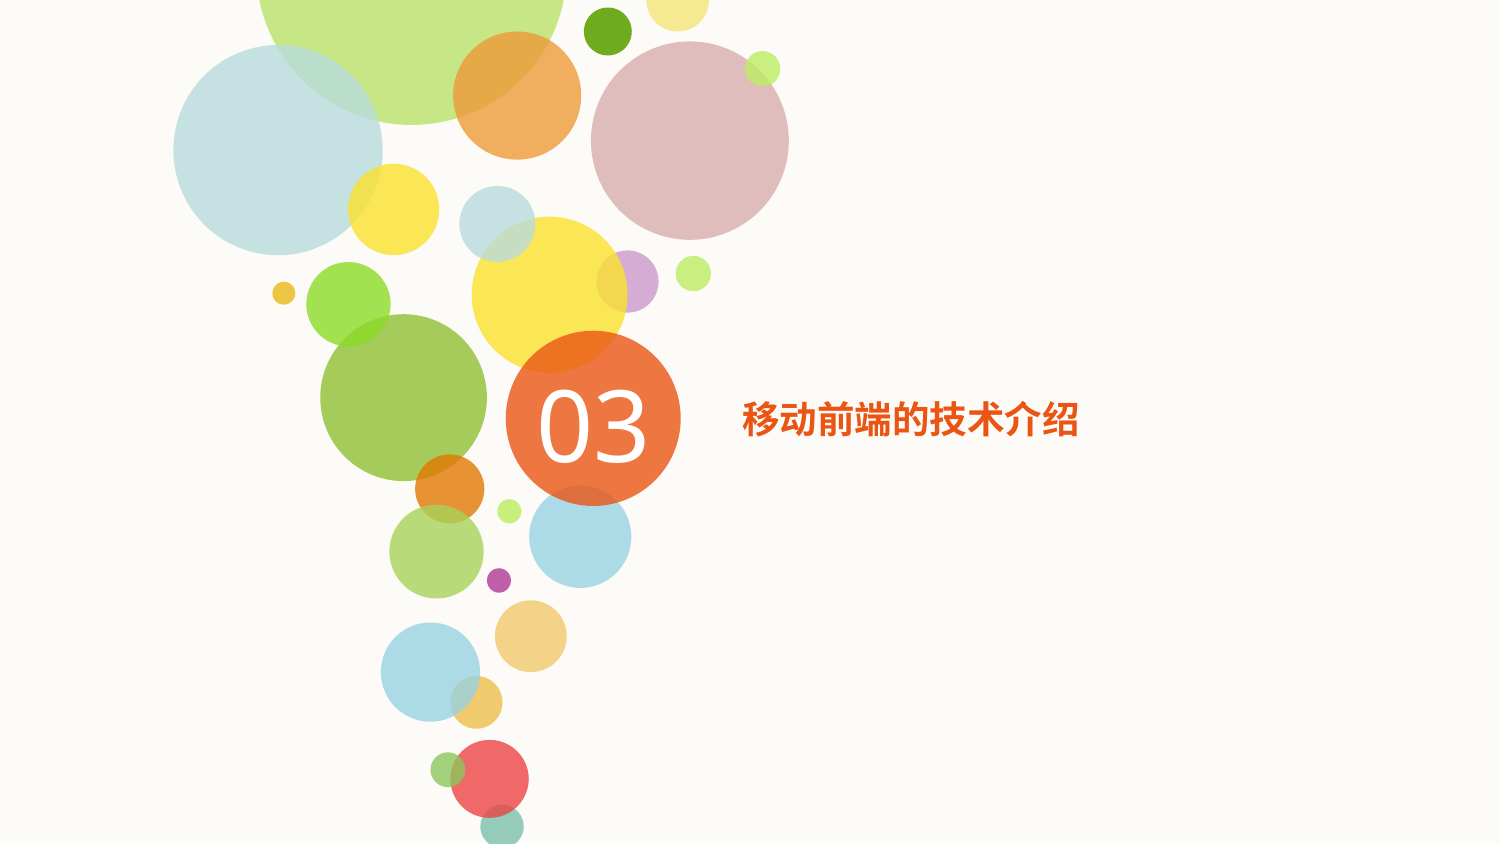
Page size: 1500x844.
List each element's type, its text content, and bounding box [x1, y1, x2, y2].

text_box [454, 676, 503, 729]
text_box [583, 7, 632, 56]
text_box [459, 185, 536, 262]
text_box [744, 51, 781, 87]
text_box [471, 216, 628, 368]
text_box 03 [533, 362, 653, 483]
text_box [646, 0, 709, 32]
text_box 移动前端的技术介绍 [742, 395, 1198, 441]
text_box [348, 163, 440, 256]
text_box [272, 281, 296, 305]
text_box [505, 330, 681, 506]
text_box [389, 504, 484, 599]
text_box [497, 499, 522, 524]
text_box [616, 250, 659, 313]
text_box [430, 752, 466, 788]
text_box [453, 31, 582, 160]
text_box [675, 255, 712, 292]
text_box [415, 454, 485, 517]
text_box [590, 41, 789, 240]
text_box [259, 0, 564, 125]
text_box [320, 314, 487, 482]
text_box [486, 568, 511, 593]
text_box [451, 739, 529, 818]
text_box [494, 600, 567, 673]
text_box [529, 495, 632, 588]
text_box [306, 262, 391, 347]
text_box [480, 809, 524, 844]
text_box [380, 622, 481, 722]
text_box [173, 45, 383, 256]
